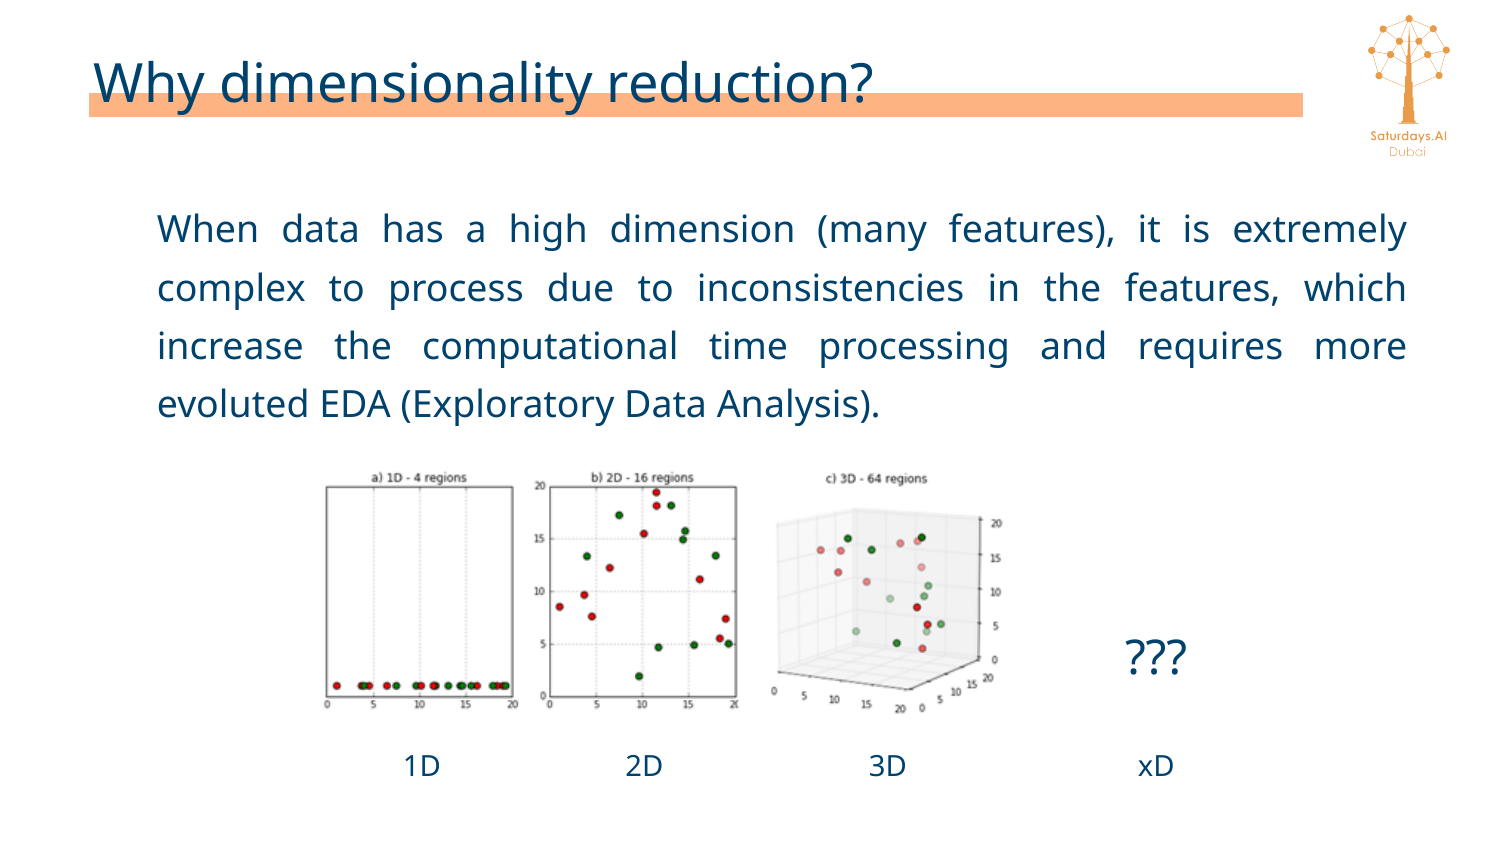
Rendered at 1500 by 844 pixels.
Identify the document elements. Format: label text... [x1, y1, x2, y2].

text_box 2D [551, 752, 738, 799]
picture [316, 466, 1010, 743]
text_box 1D [329, 752, 515, 799]
text_box When data has a high dimension (many features), it is extremely complex to process due to inconsistencies in the features, which increase the computational time processing and requires more evoluted EDA (Exploratory Data Analysis). [154, 188, 1412, 440]
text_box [88, 45, 1303, 118]
text_box ??? [1082, 606, 1231, 672]
text_box 3D [795, 752, 981, 799]
picture [1368, 15, 1450, 160]
text_box xD [1082, 734, 1231, 799]
